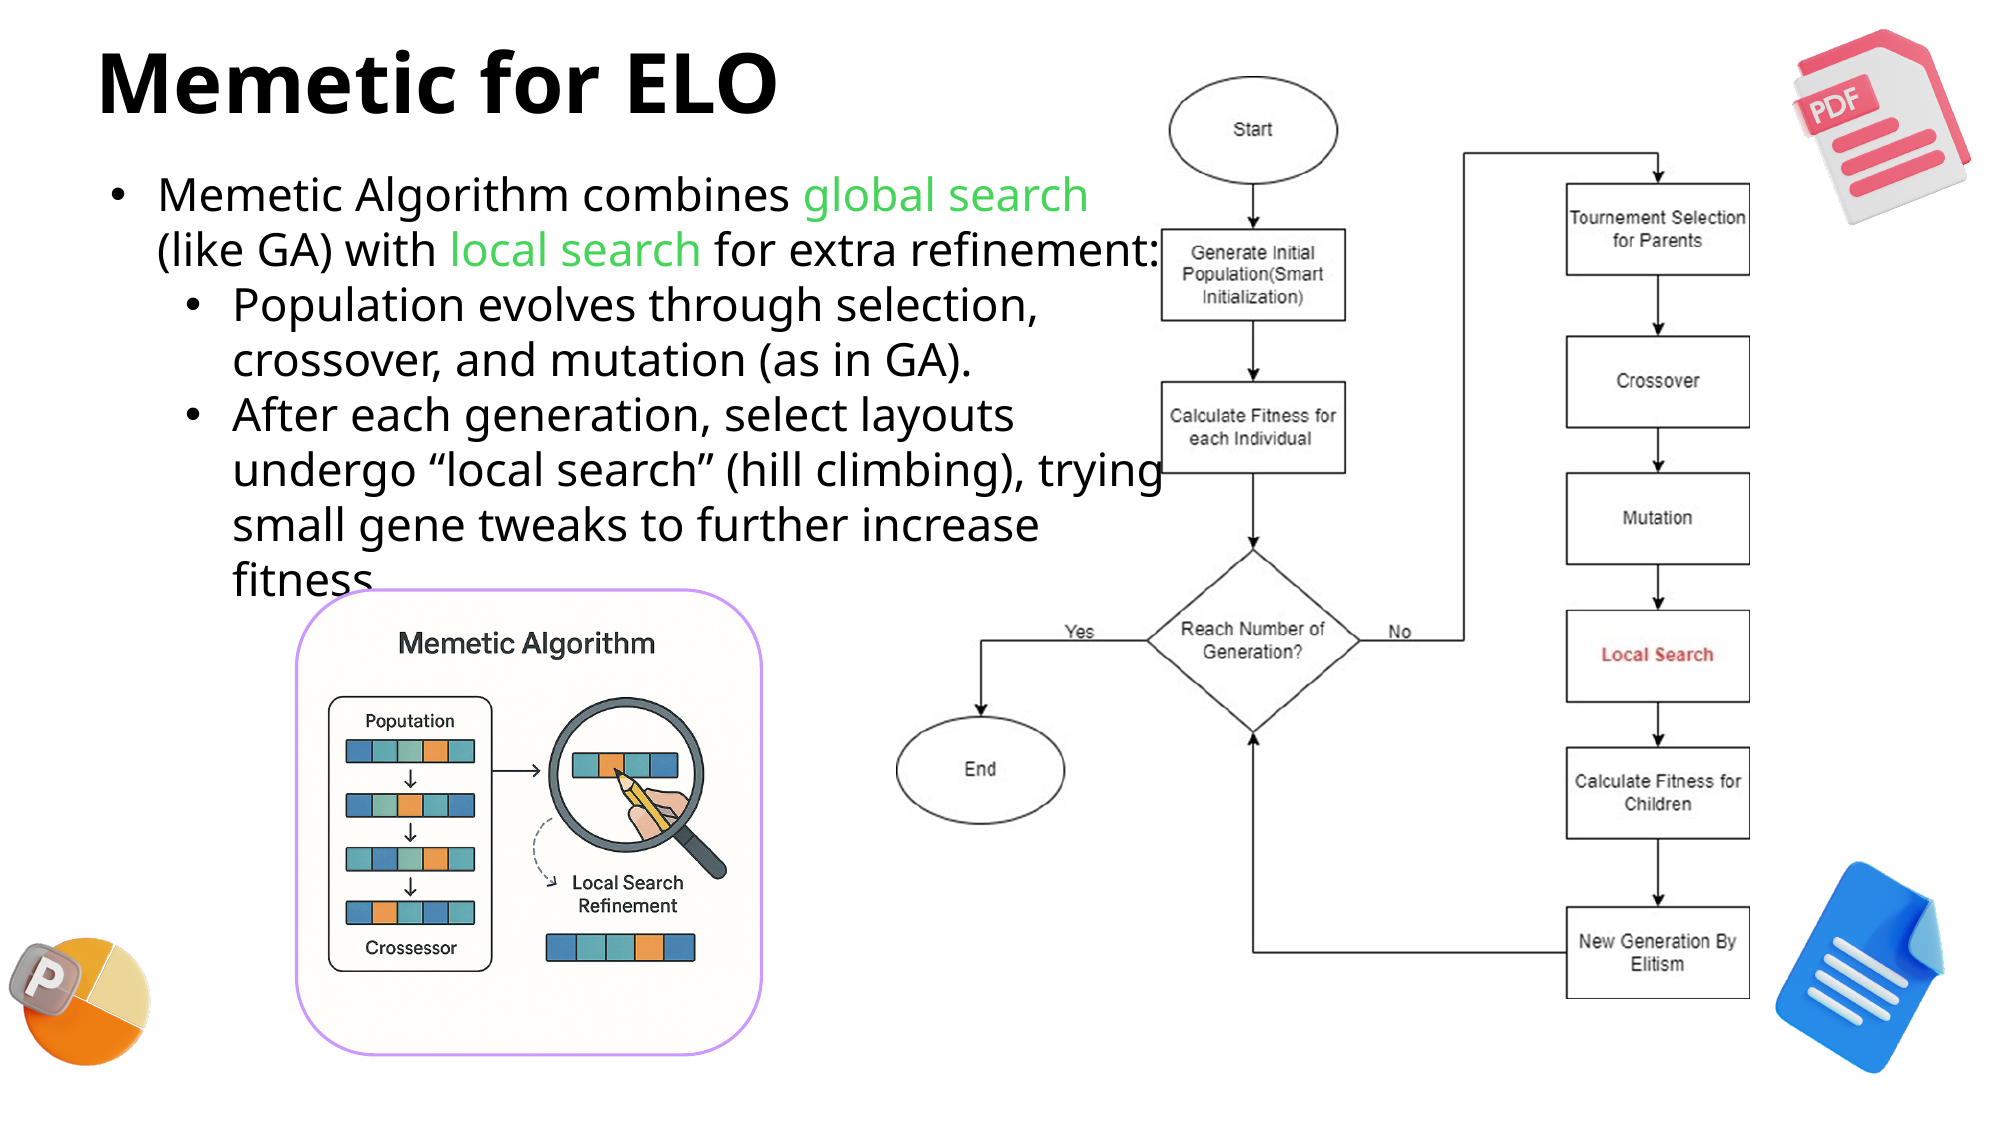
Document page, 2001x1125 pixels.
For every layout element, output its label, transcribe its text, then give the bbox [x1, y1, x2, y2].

text_box Memetic Algorithm combines global search (like GA) with local search for extra refinement: Population evolves through selection, crossover, and mutation (as in GA). After each generation, select layouts undergo “local search” (hill climbing), trying small gene tweaks to further increase fitness. [95, 158, 895, 614]
picture [1754, 0, 2000, 247]
picture [0, 883, 194, 1114]
picture [895, 75, 1999, 1100]
text_box [296, 589, 762, 1055]
title Memetic for ELO [95, 41, 1730, 150]
